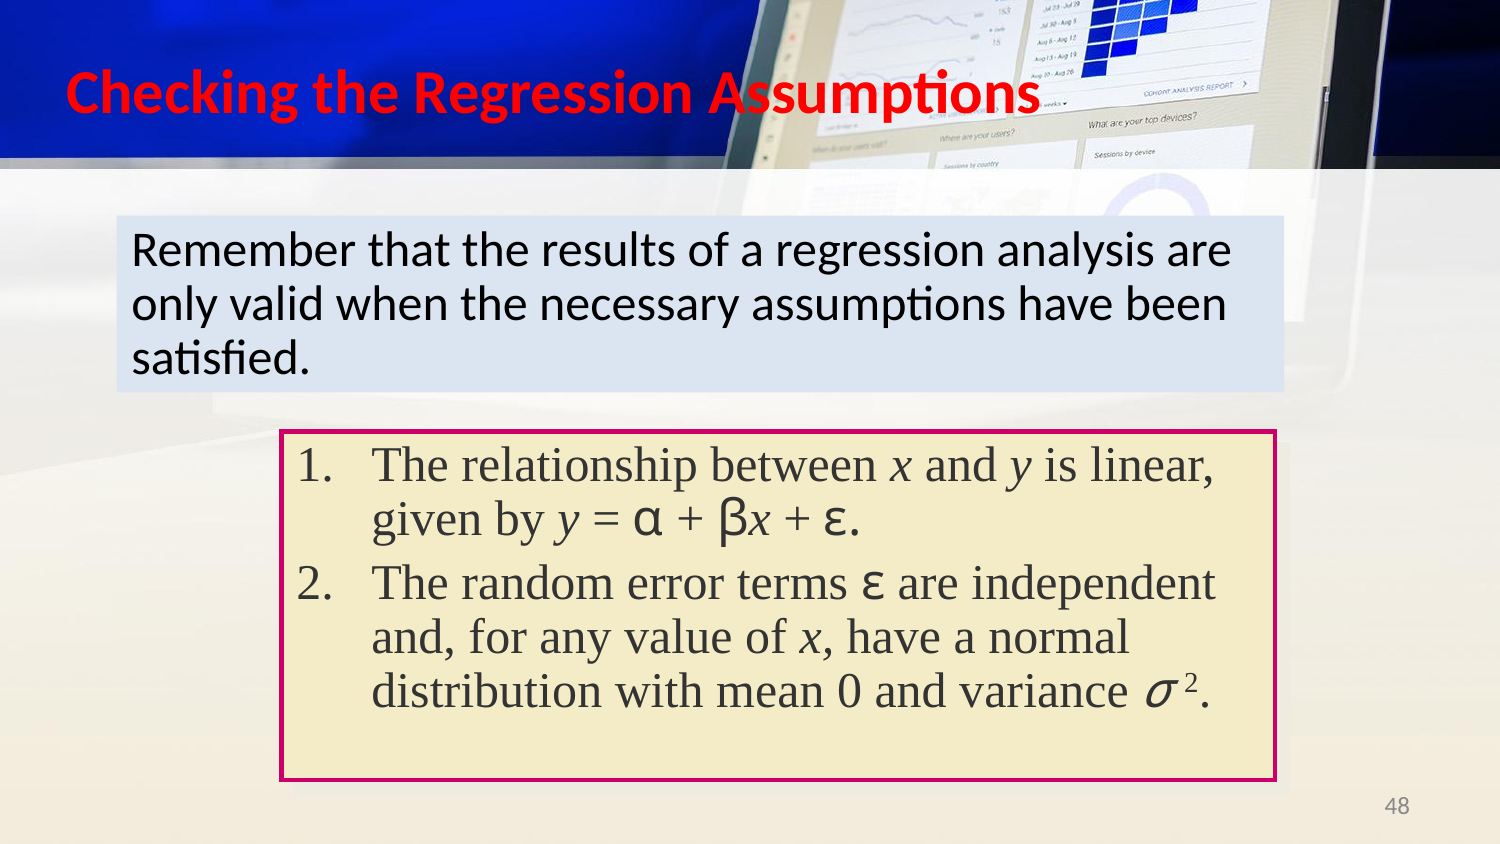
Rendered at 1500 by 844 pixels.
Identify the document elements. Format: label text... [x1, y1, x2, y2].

text_box Remember that the results of a regression analysis are only valid when the necessary assumptions have been satisfied. [116, 215, 1285, 393]
picture [0, 0, 1500, 844]
title Checking the Regression Assumptions [51, 27, 1220, 150]
text_box The relationship between x and y is linear, given by y = α + βx + ε. The random error terms ε are independent and, for any value of x, have a normal distribution with mean 0 and variance σ 2. [281, 431, 1275, 781]
slide_number ‹#› [1074, 782, 1425, 827]
